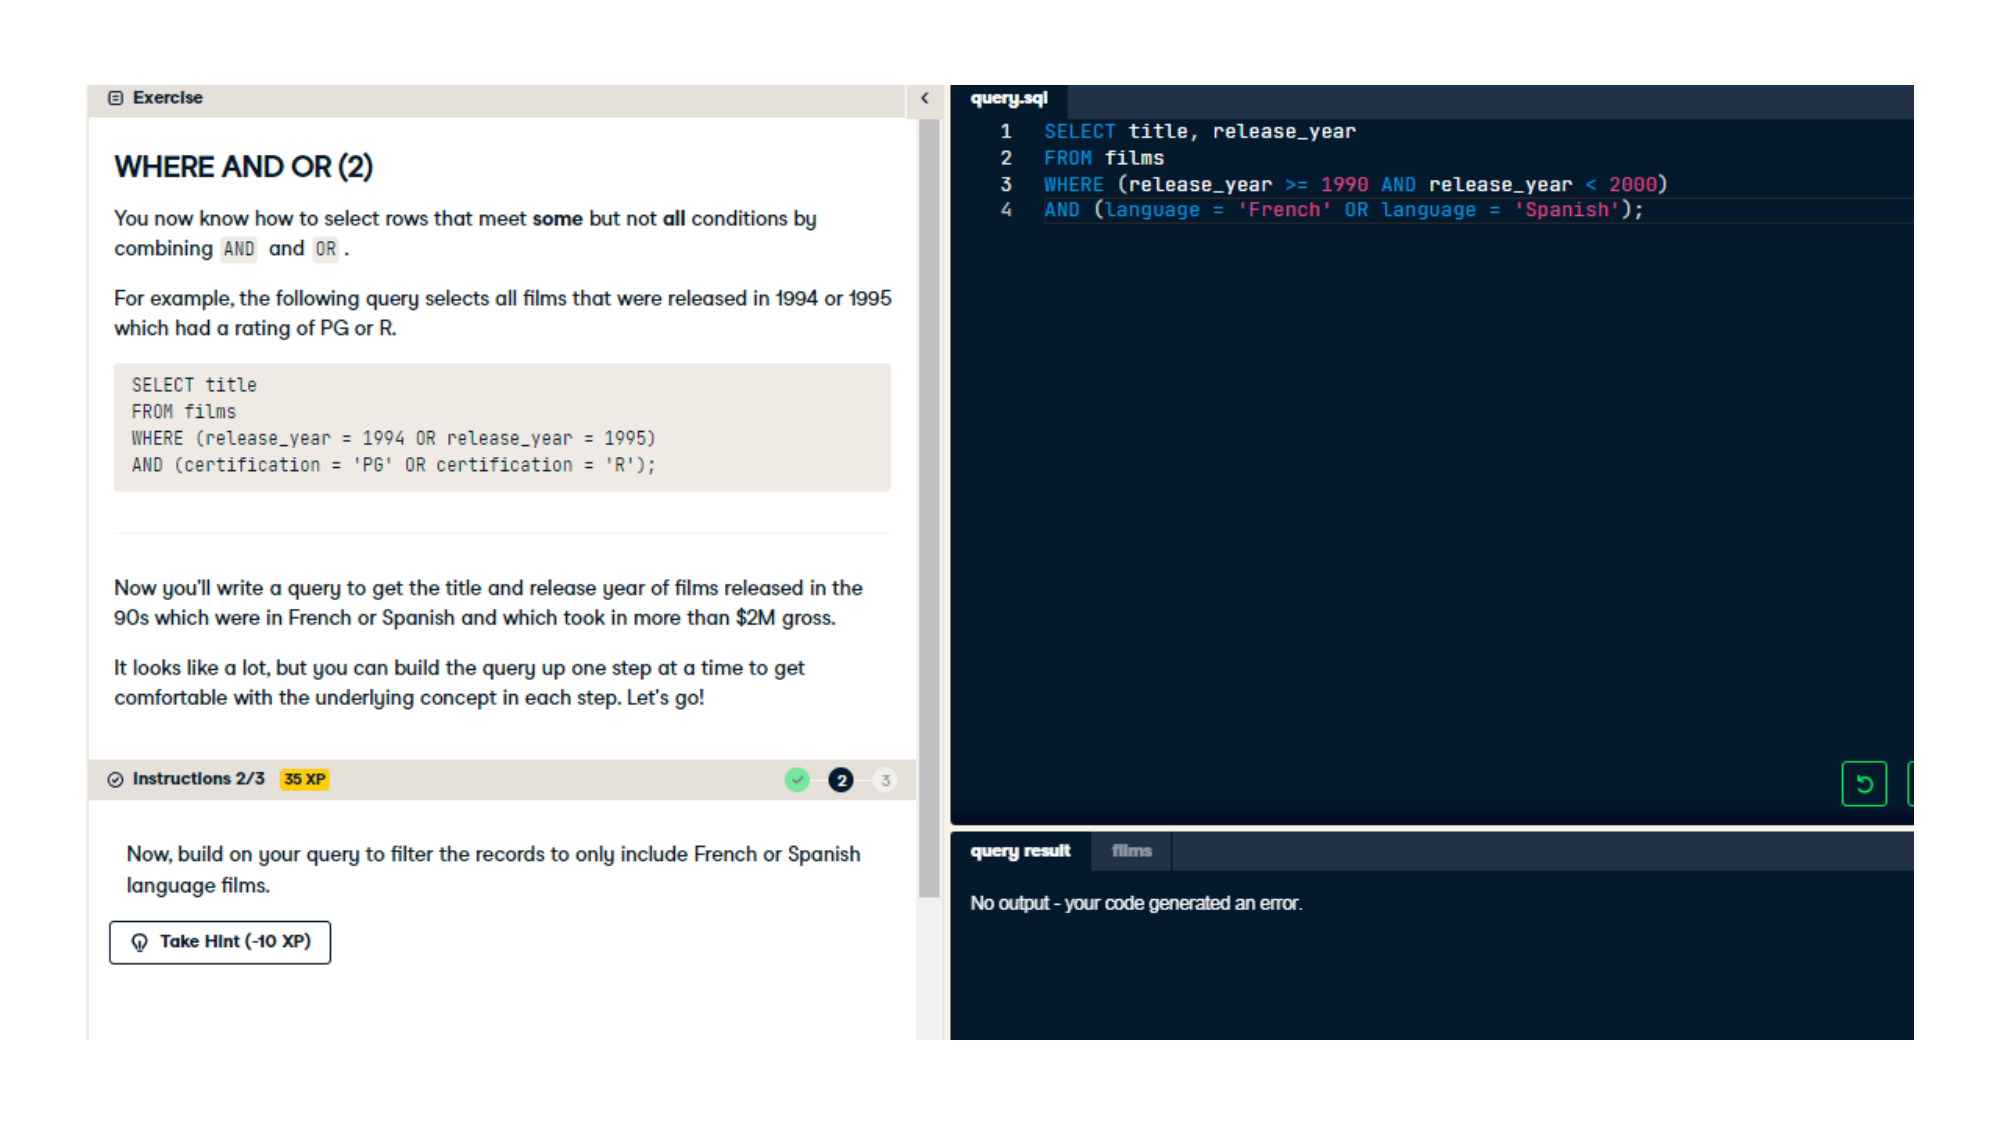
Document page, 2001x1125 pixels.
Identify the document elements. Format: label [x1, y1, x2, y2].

picture [86, 85, 1914, 1040]
